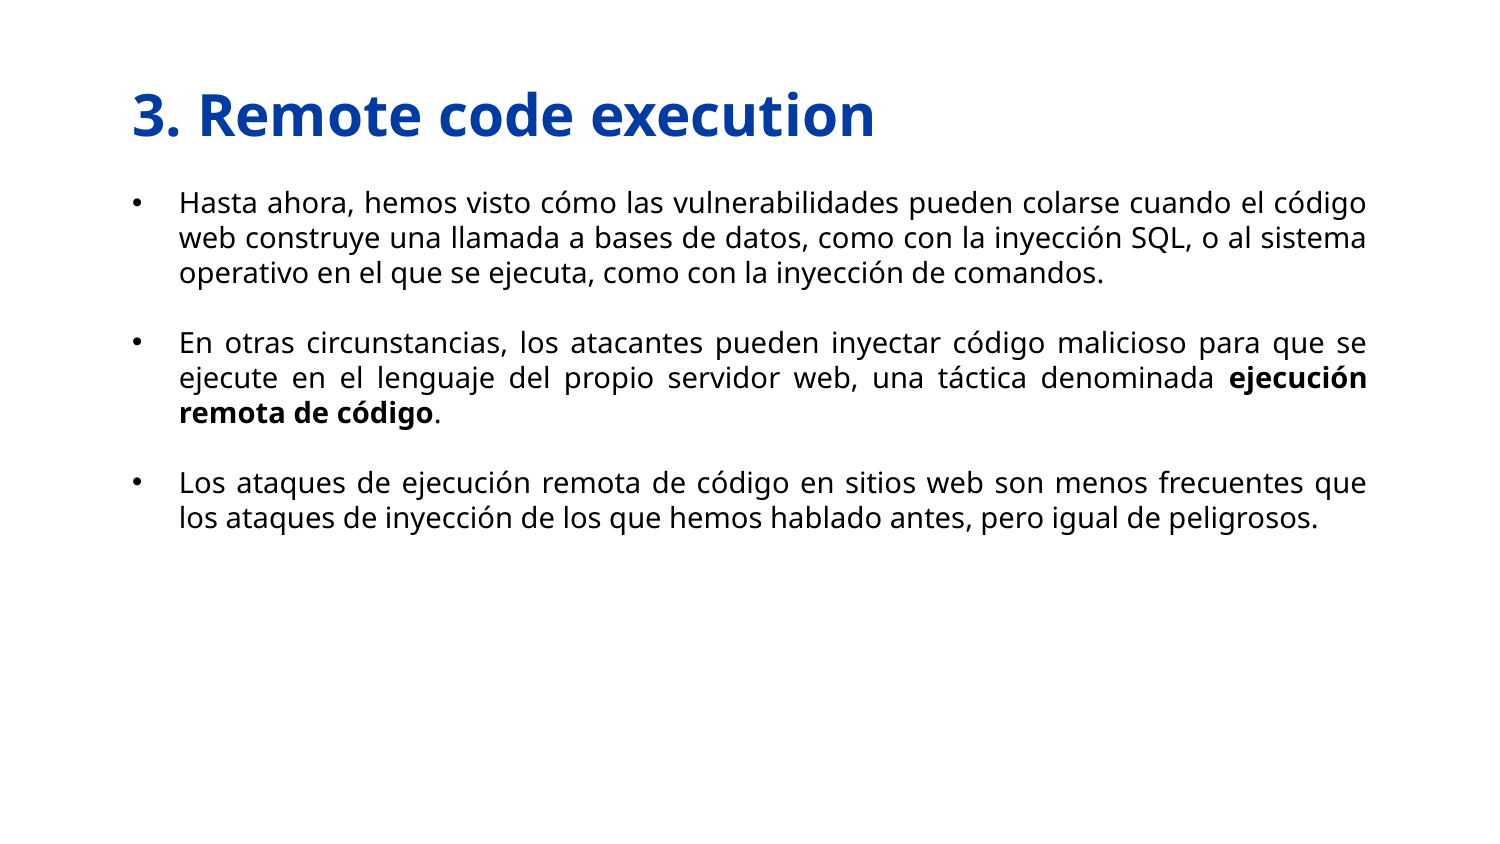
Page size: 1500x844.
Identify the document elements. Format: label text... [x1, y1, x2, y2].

title 3. Remote code execution [116, 63, 1383, 157]
text_box Hasta ahora, hemos visto cómo las vulnerabilidades pueden colarse cuando el código web construye una llamada a bases de datos, como con la inyección SQL, o al sistema operativo en el que se ejecuta, como con la inyección de comandos. En otras circunstancias, los atacantes pueden inyectar código malicioso para que se ejecute en el lenguaje del propio servidor web, una táctica denominada ejecución remota de código. Los ataques de ejecución remota de código en sitios web son menos frecuentes que los ataques de inyección de los que hemos hablado antes, pero igual de peligrosos. [116, 169, 1383, 685]
